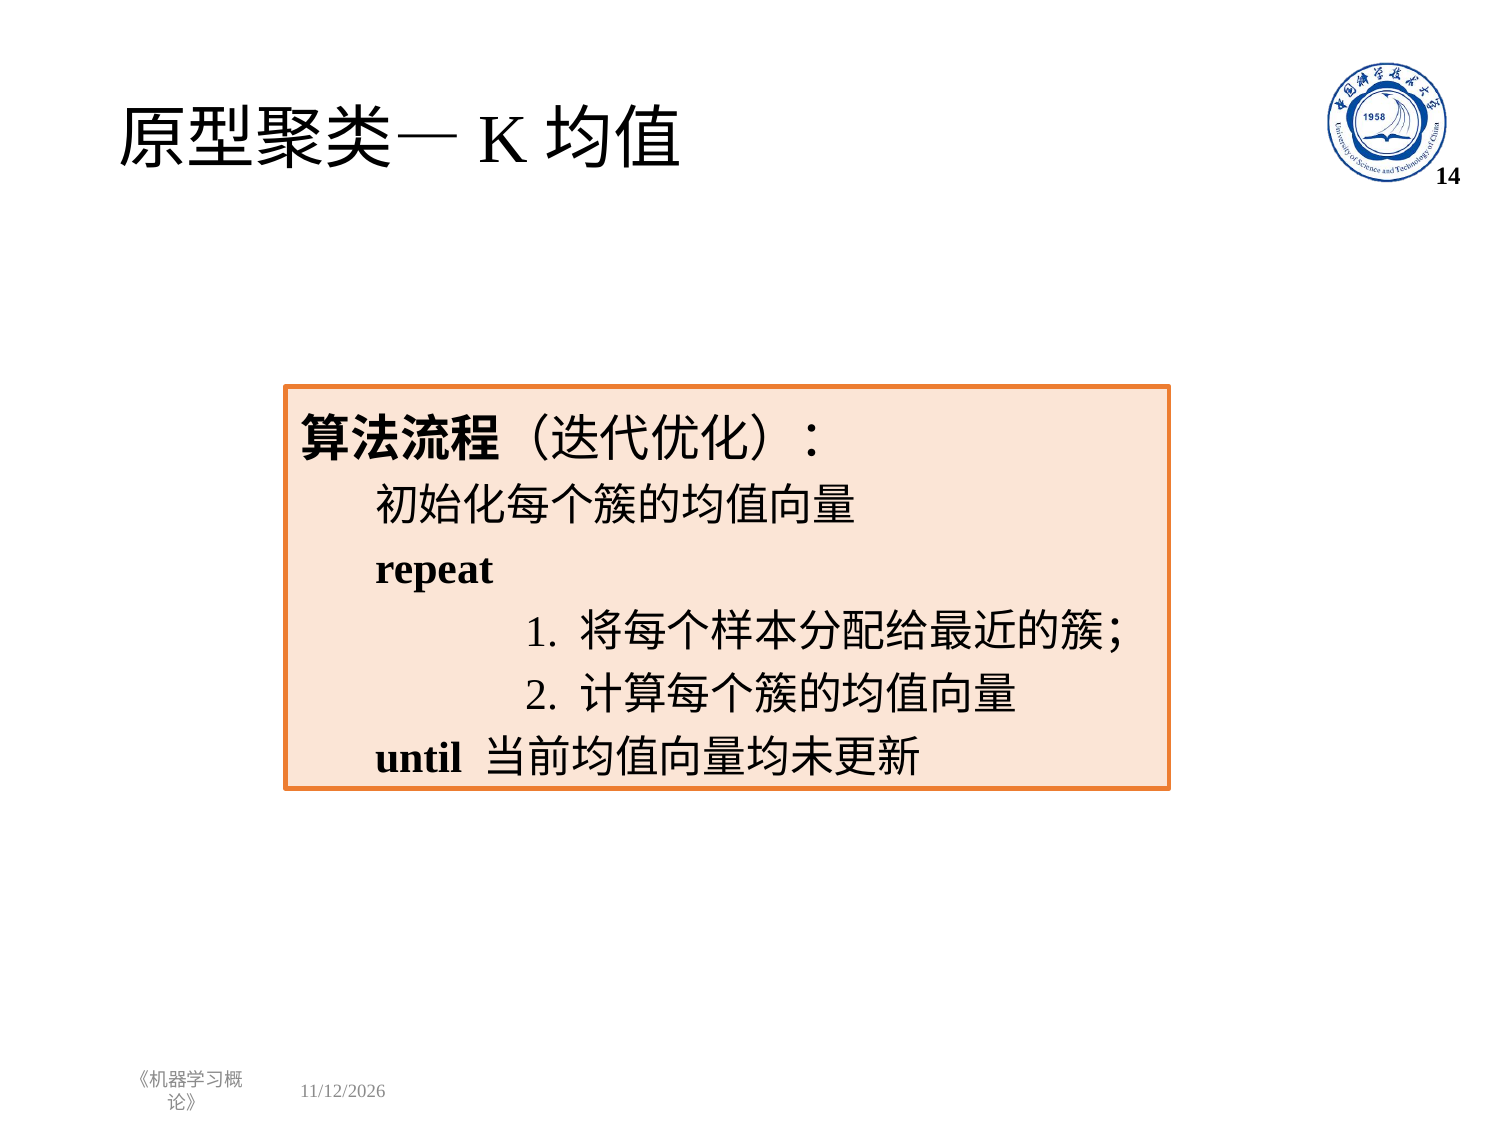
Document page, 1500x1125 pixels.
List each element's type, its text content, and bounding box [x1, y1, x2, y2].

footer 《机器学习概论》 [104, 1068, 270, 1113]
picture [1397, 59, 1450, 144]
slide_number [285, 1068, 422, 1113]
title 原型聚类—K均值 [103, 59, 1397, 221]
text_box 算法流程（迭代优化）： 初始化每个簇的均值向量 repeat 1. 将每个样本分配给最近的簇； 2. 计算每个簇的均值向量 until 当前均值向量均未更新 [285, 386, 1169, 789]
slide_number 14 [1372, 144, 1476, 205]
